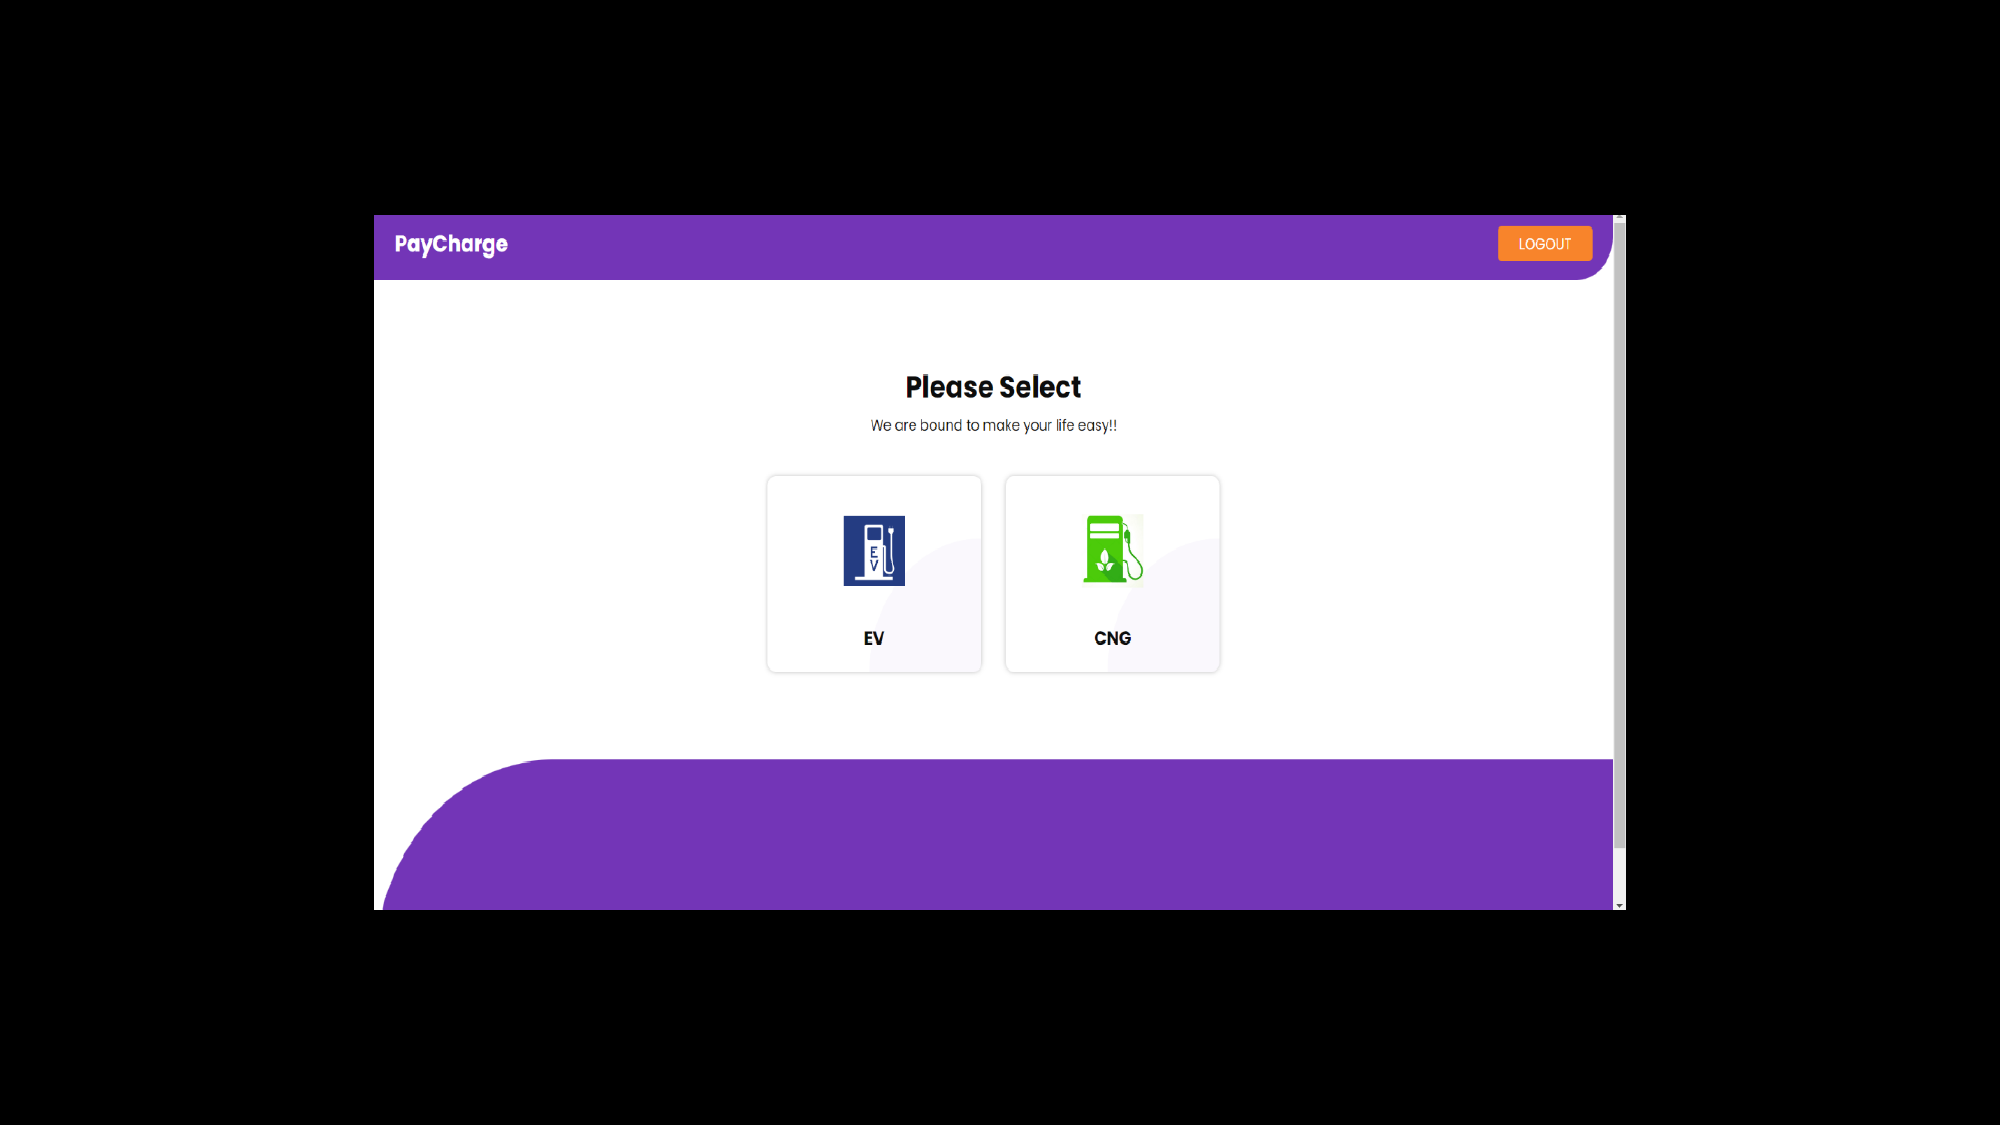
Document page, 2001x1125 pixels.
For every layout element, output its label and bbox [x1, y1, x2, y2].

picture [374, 215, 1626, 910]
